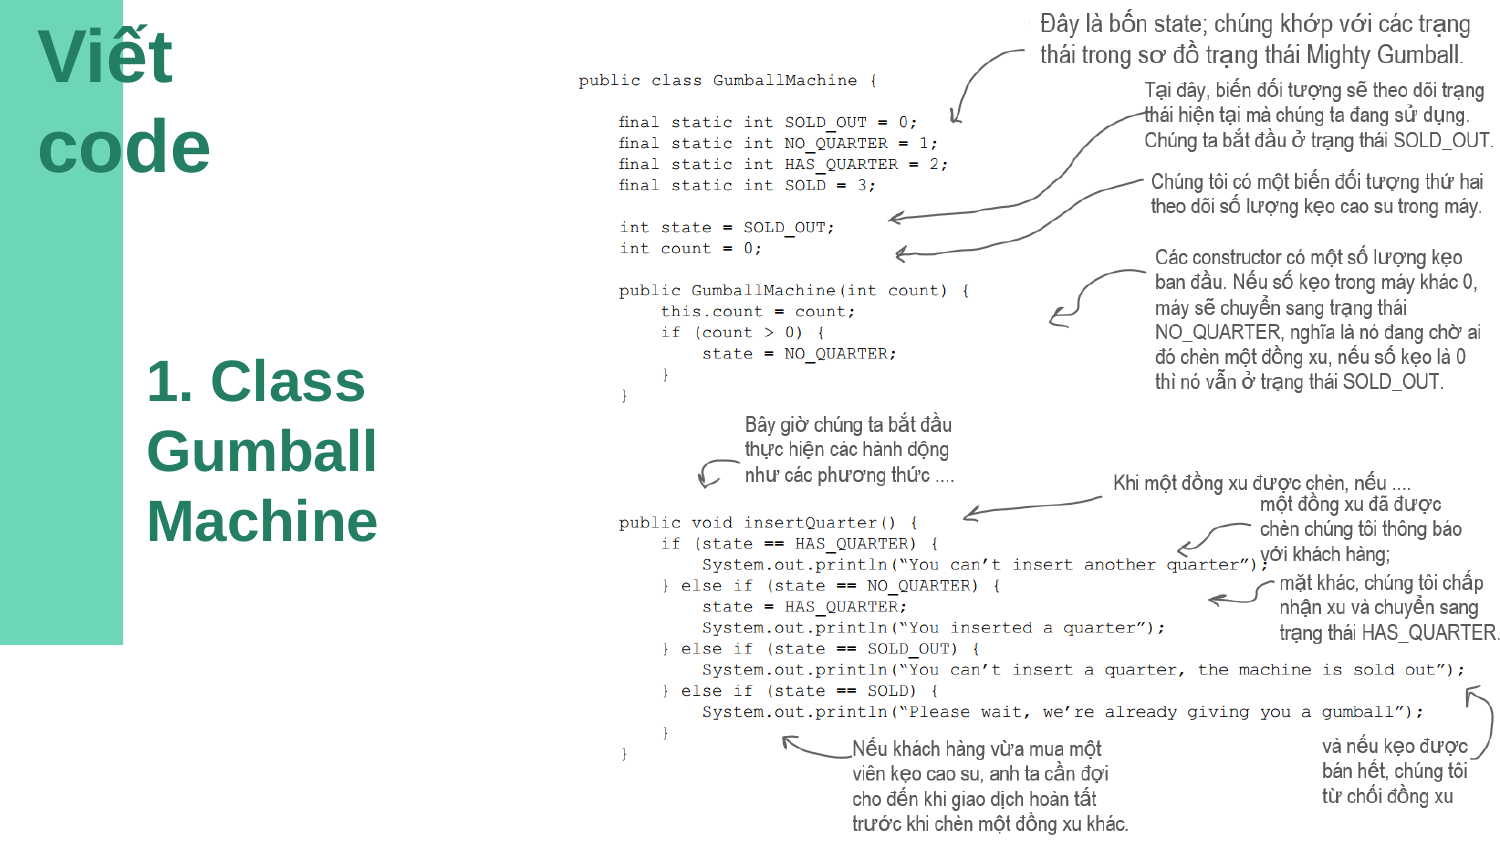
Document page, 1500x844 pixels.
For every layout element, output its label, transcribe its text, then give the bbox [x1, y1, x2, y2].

text_box 1. Class Gumball Machine [131, 336, 408, 561]
text_box Viết code [22, 0, 373, 195]
picture [572, 0, 1500, 844]
